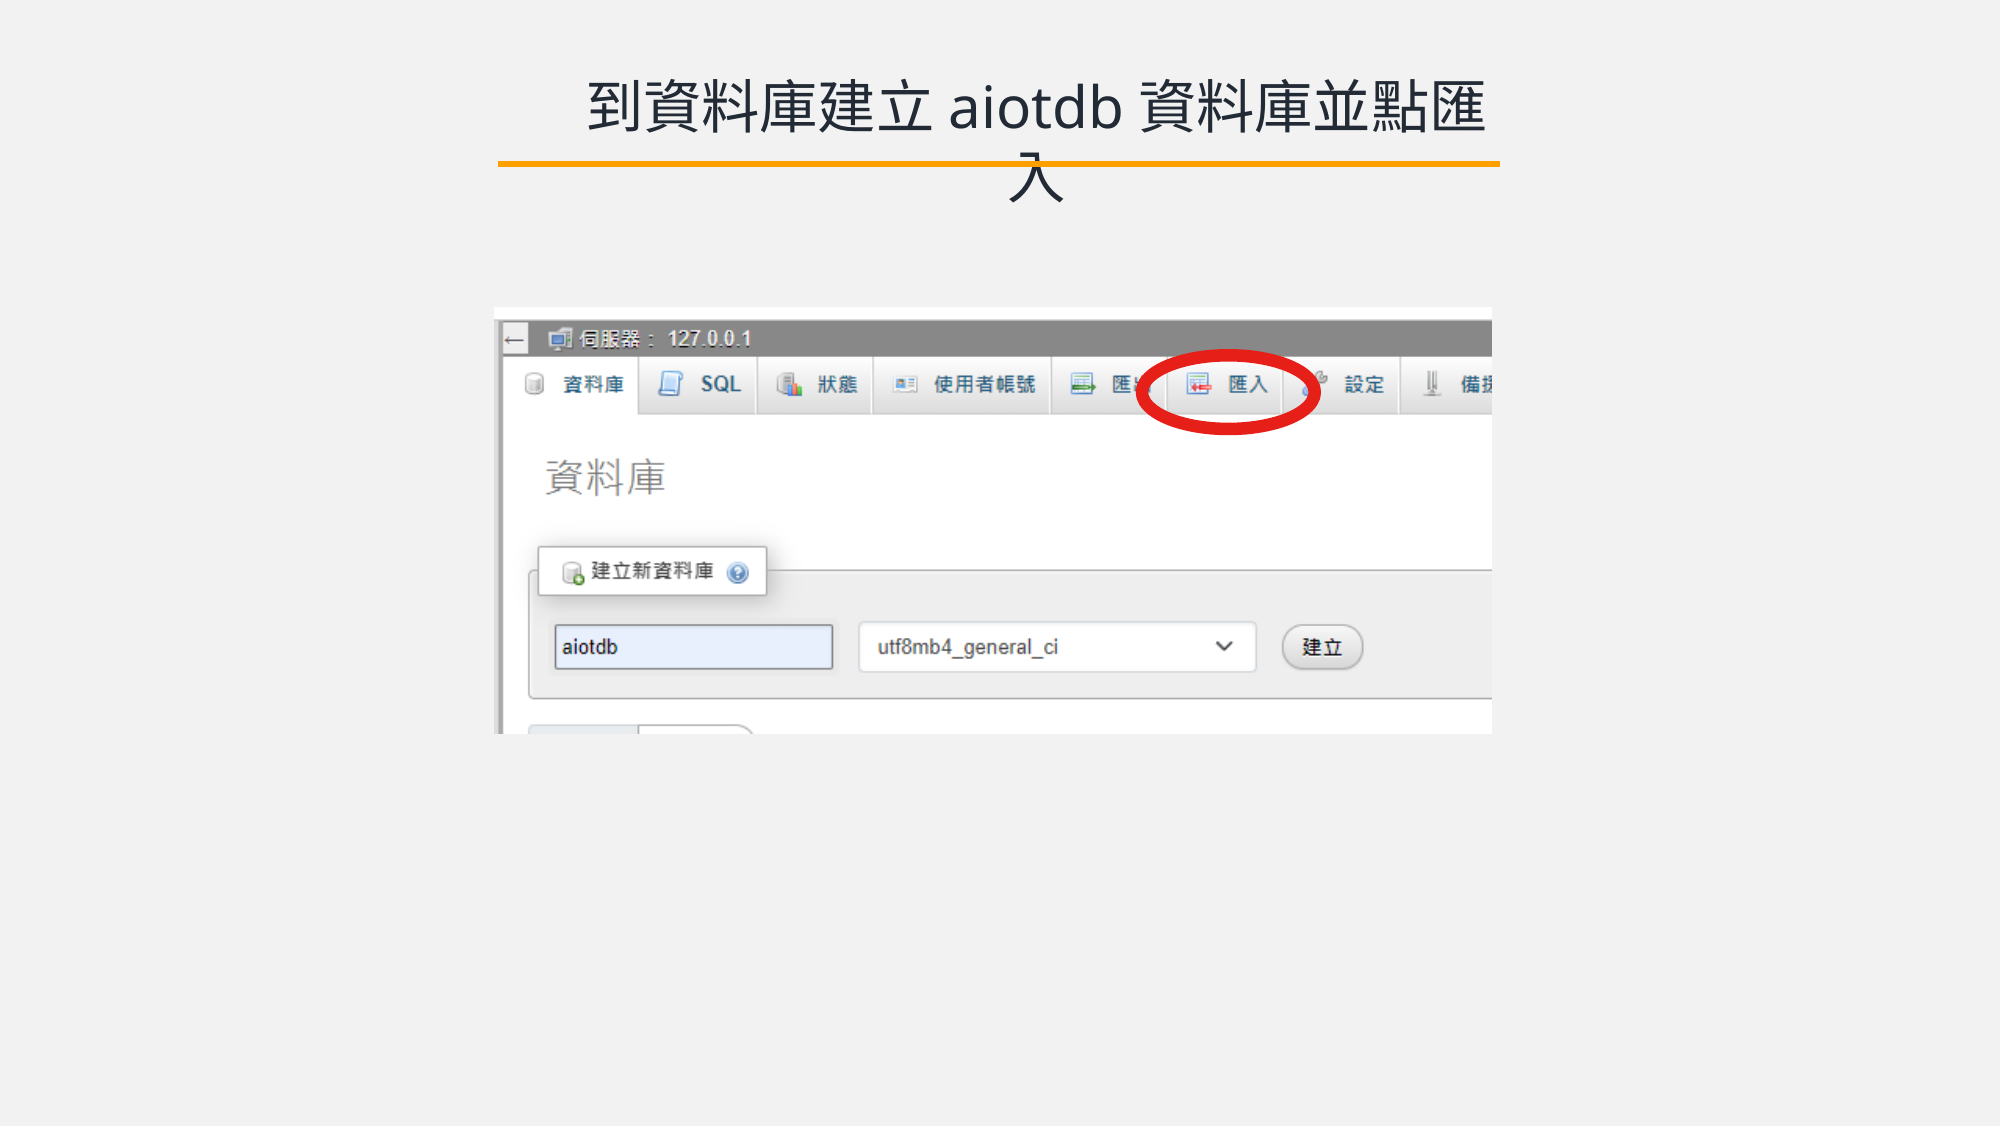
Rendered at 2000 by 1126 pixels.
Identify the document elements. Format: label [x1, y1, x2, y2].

text_box [497, 70, 1515, 165]
picture [494, 306, 1492, 734]
